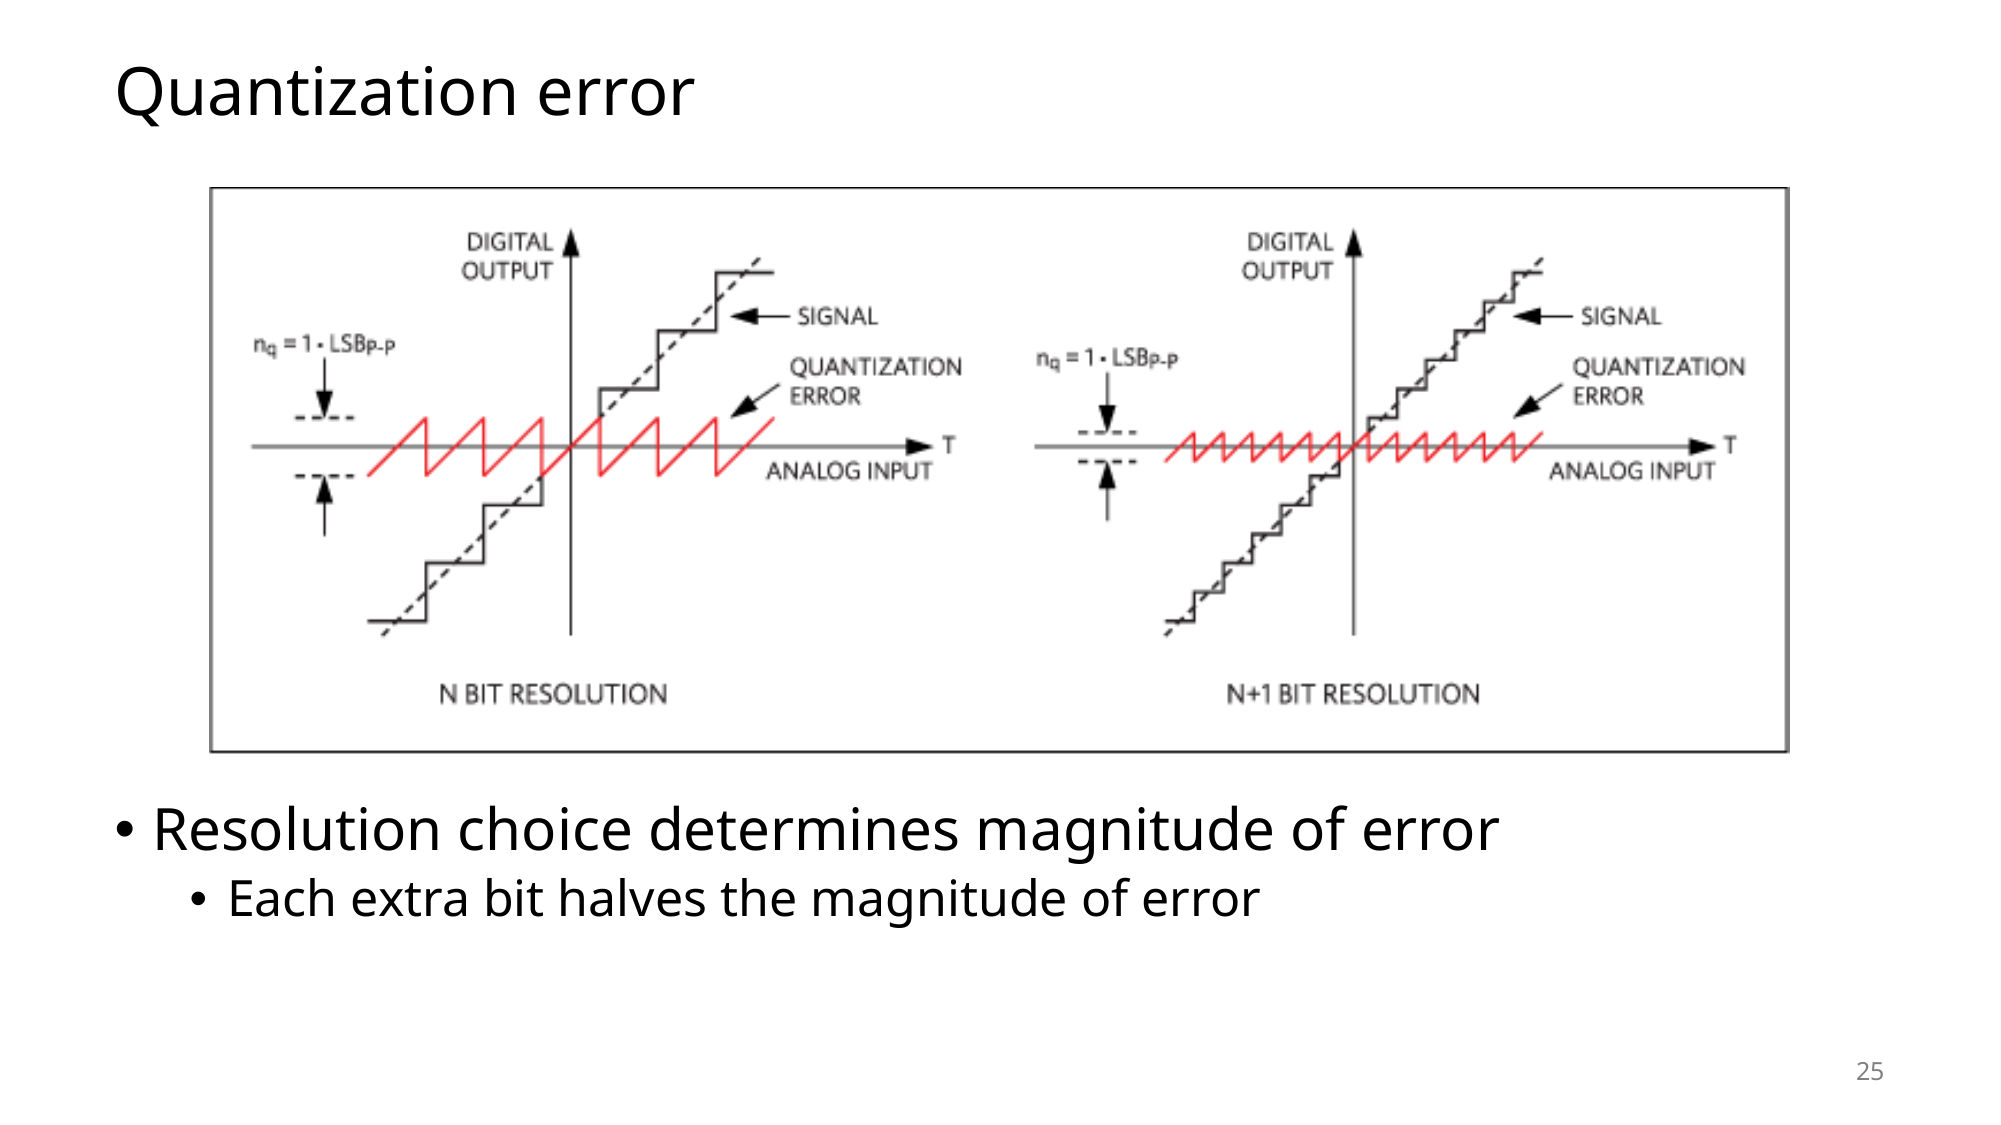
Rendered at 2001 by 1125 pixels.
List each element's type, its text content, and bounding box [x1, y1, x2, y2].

slide_number 25 [1749, 1042, 1900, 1103]
title Quantization error [99, 37, 1900, 150]
list Resolution choice determines magnitude of error Each extra bit halves the magnitude of error [99, 792, 1900, 1013]
picture [209, 187, 1790, 756]
